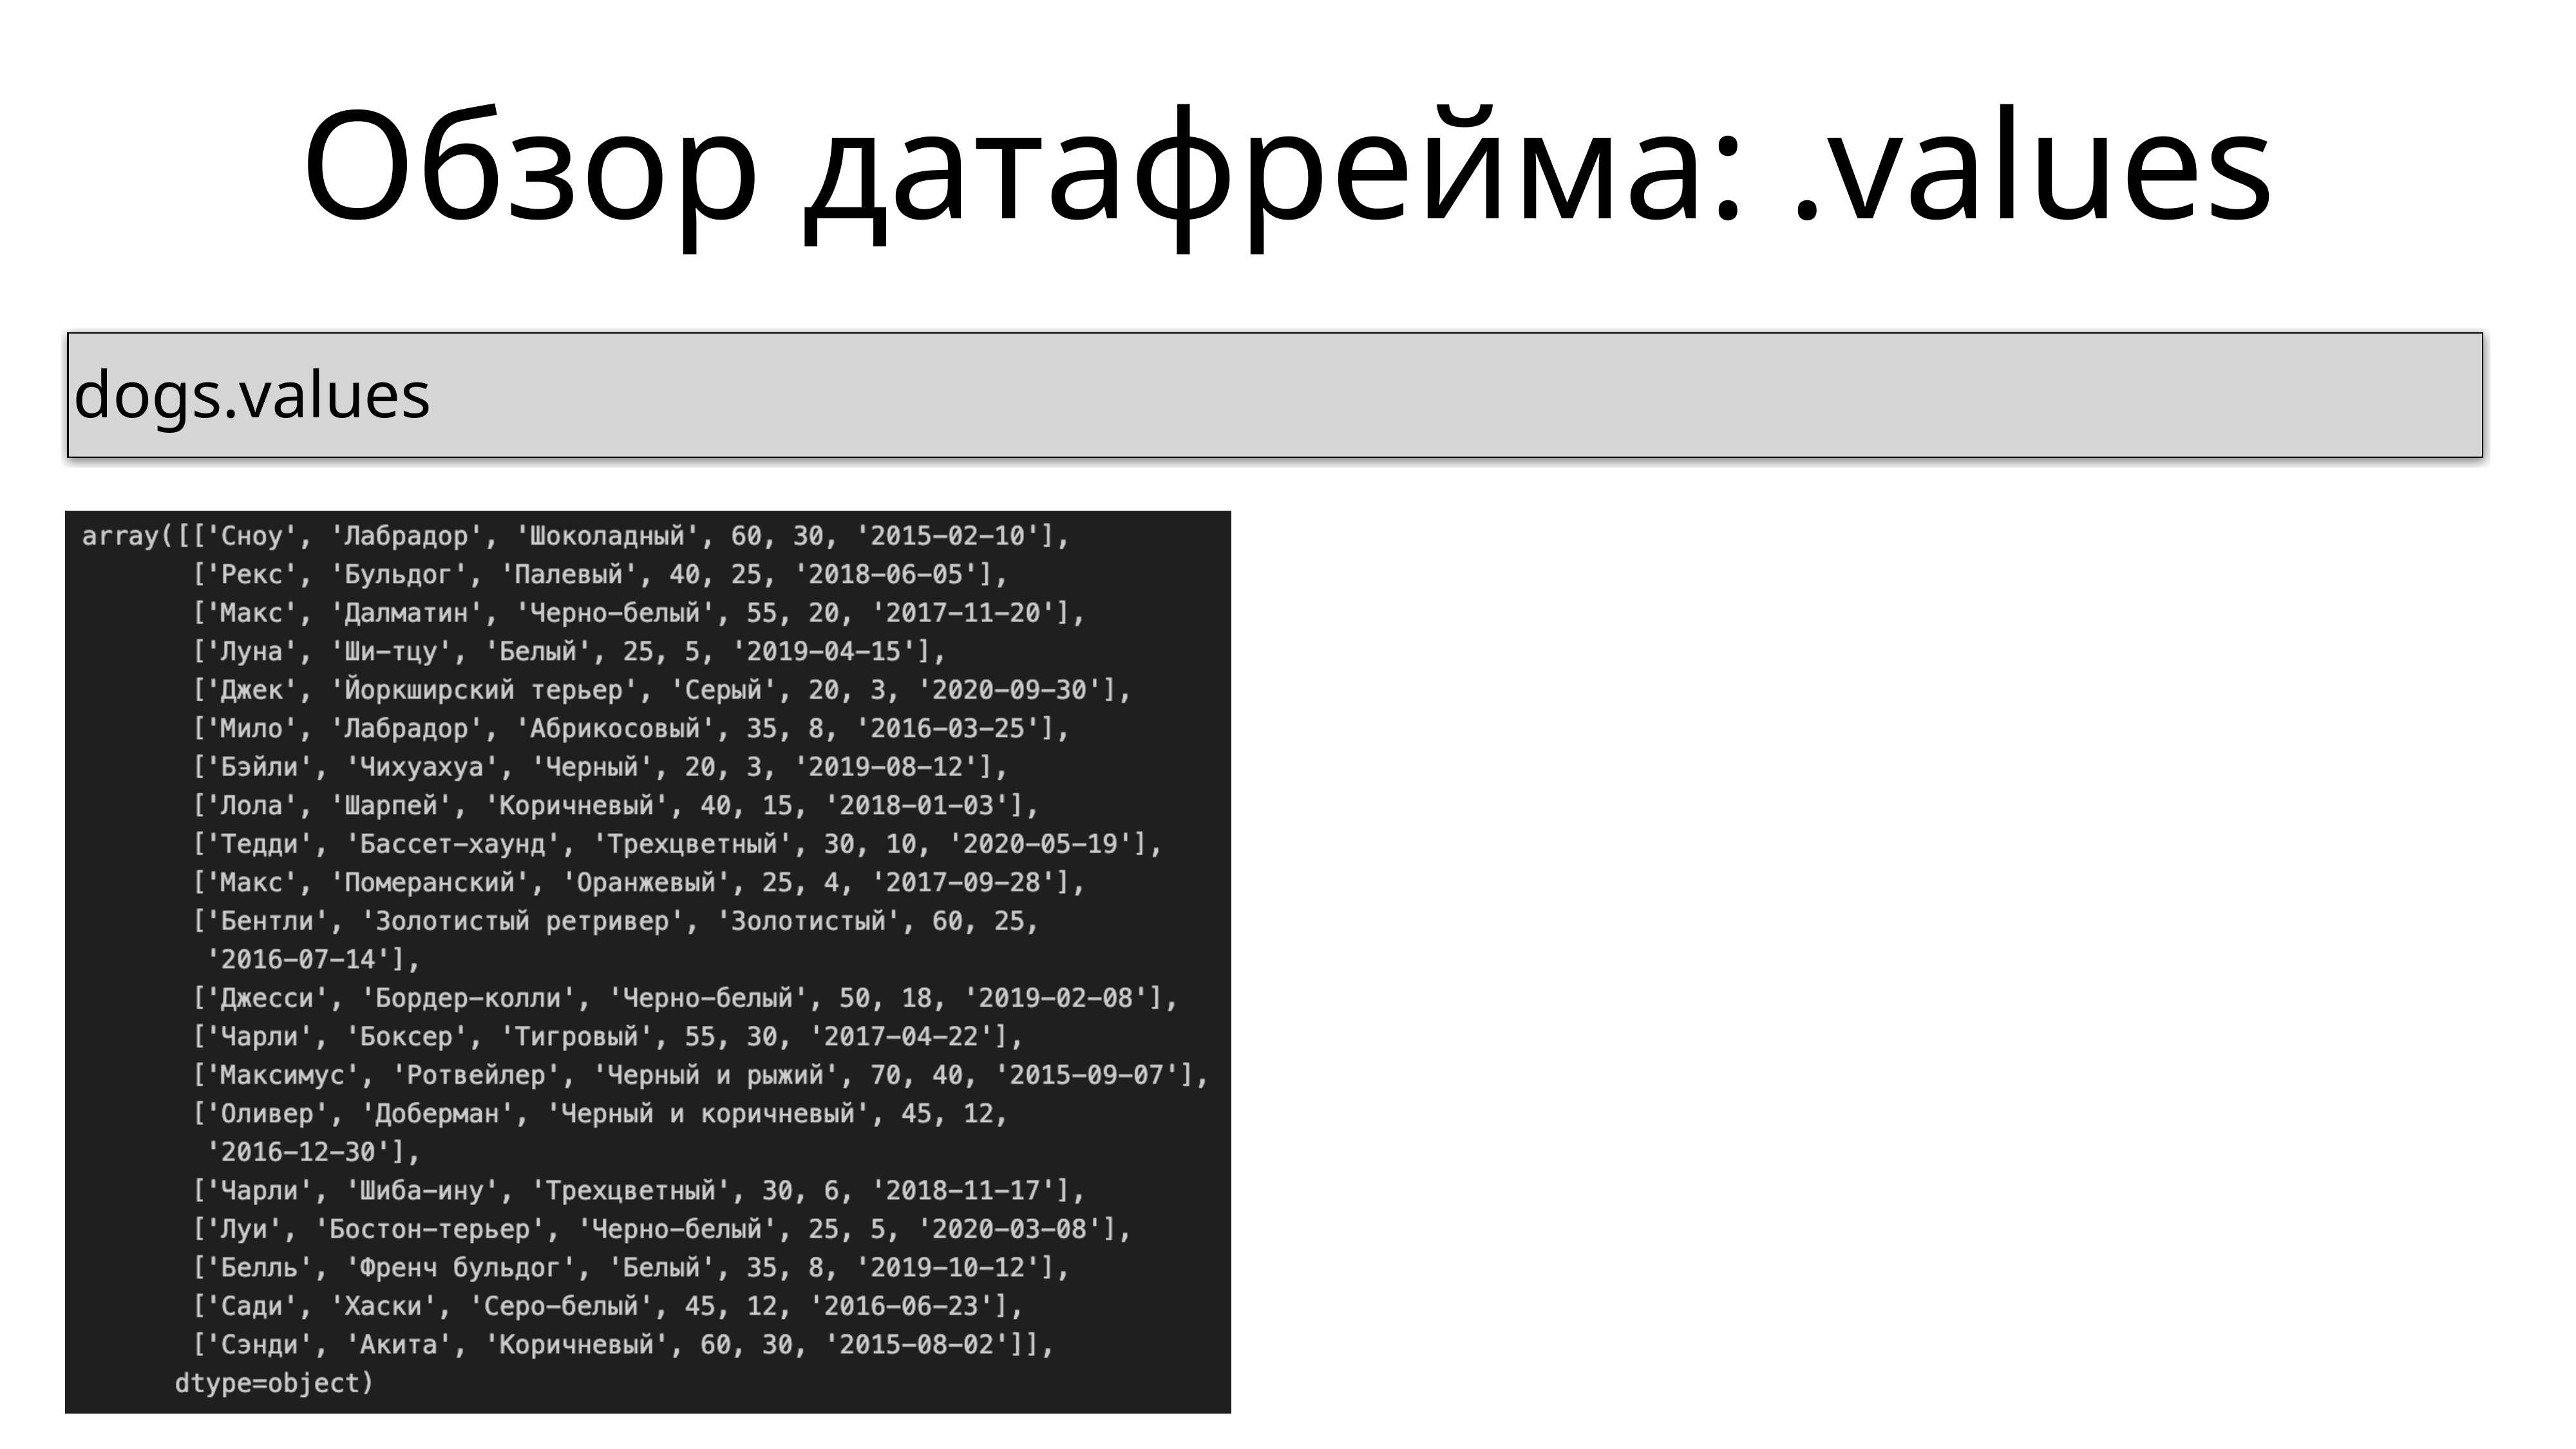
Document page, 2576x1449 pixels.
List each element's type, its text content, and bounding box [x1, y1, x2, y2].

title Обзор датафрейма: .values [0, 37, 2576, 279]
picture [64, 510, 1231, 1414]
list dogs.values [67, 332, 2483, 458]
